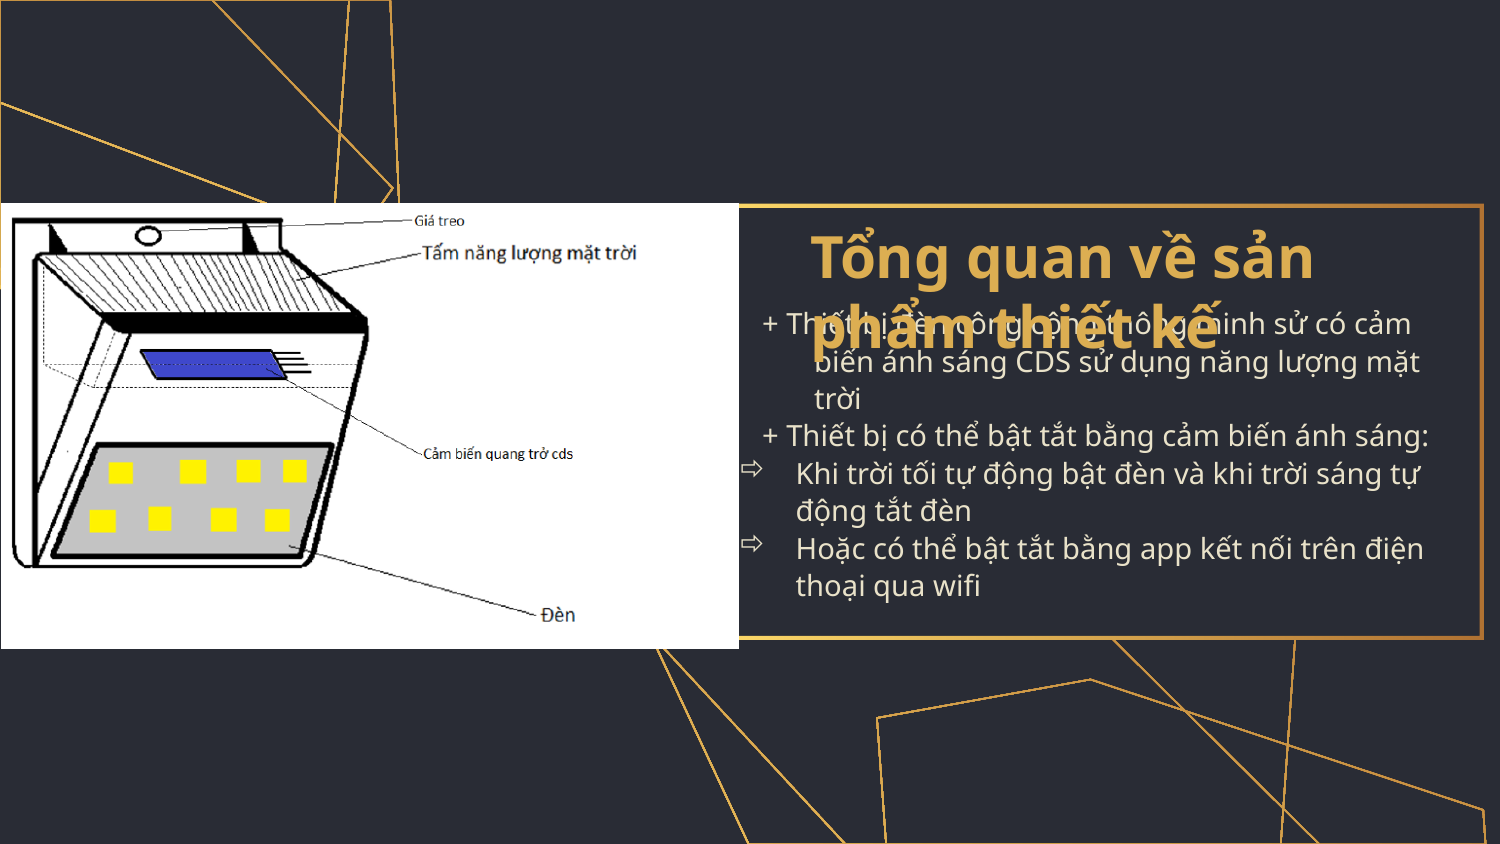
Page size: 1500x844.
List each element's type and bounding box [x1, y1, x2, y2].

picture [1, 203, 740, 649]
text_box [740, 203, 1485, 641]
